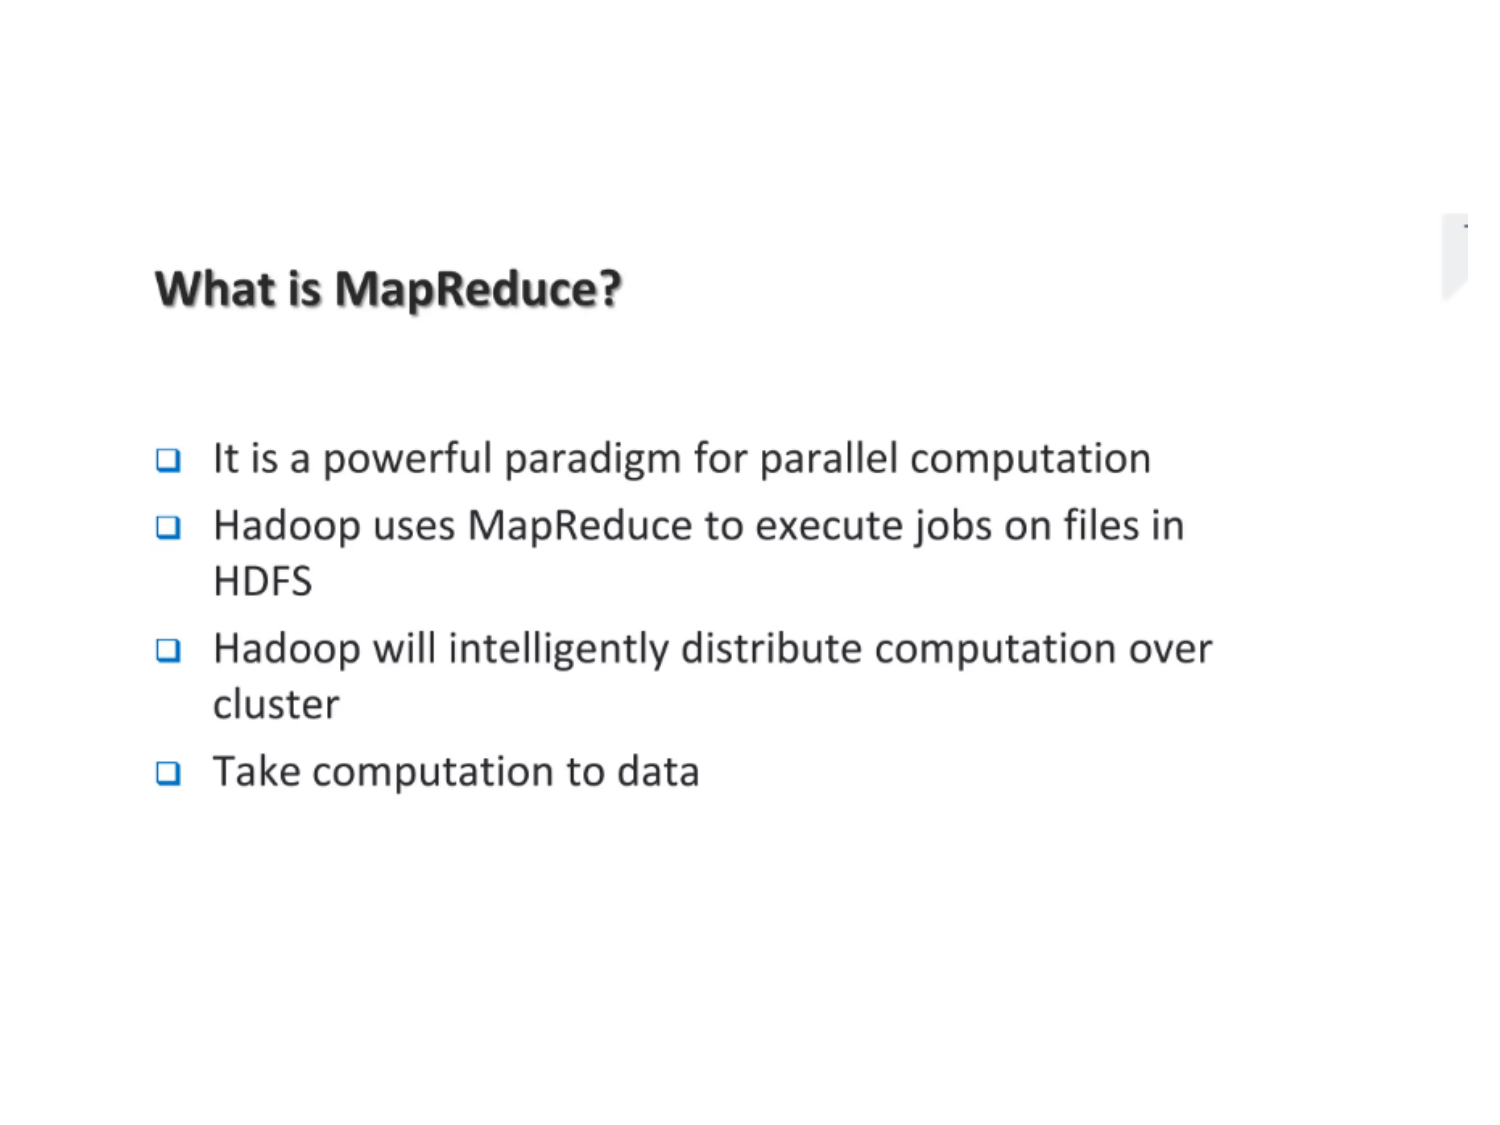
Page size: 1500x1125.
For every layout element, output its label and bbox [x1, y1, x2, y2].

list [62, 199, 1468, 928]
